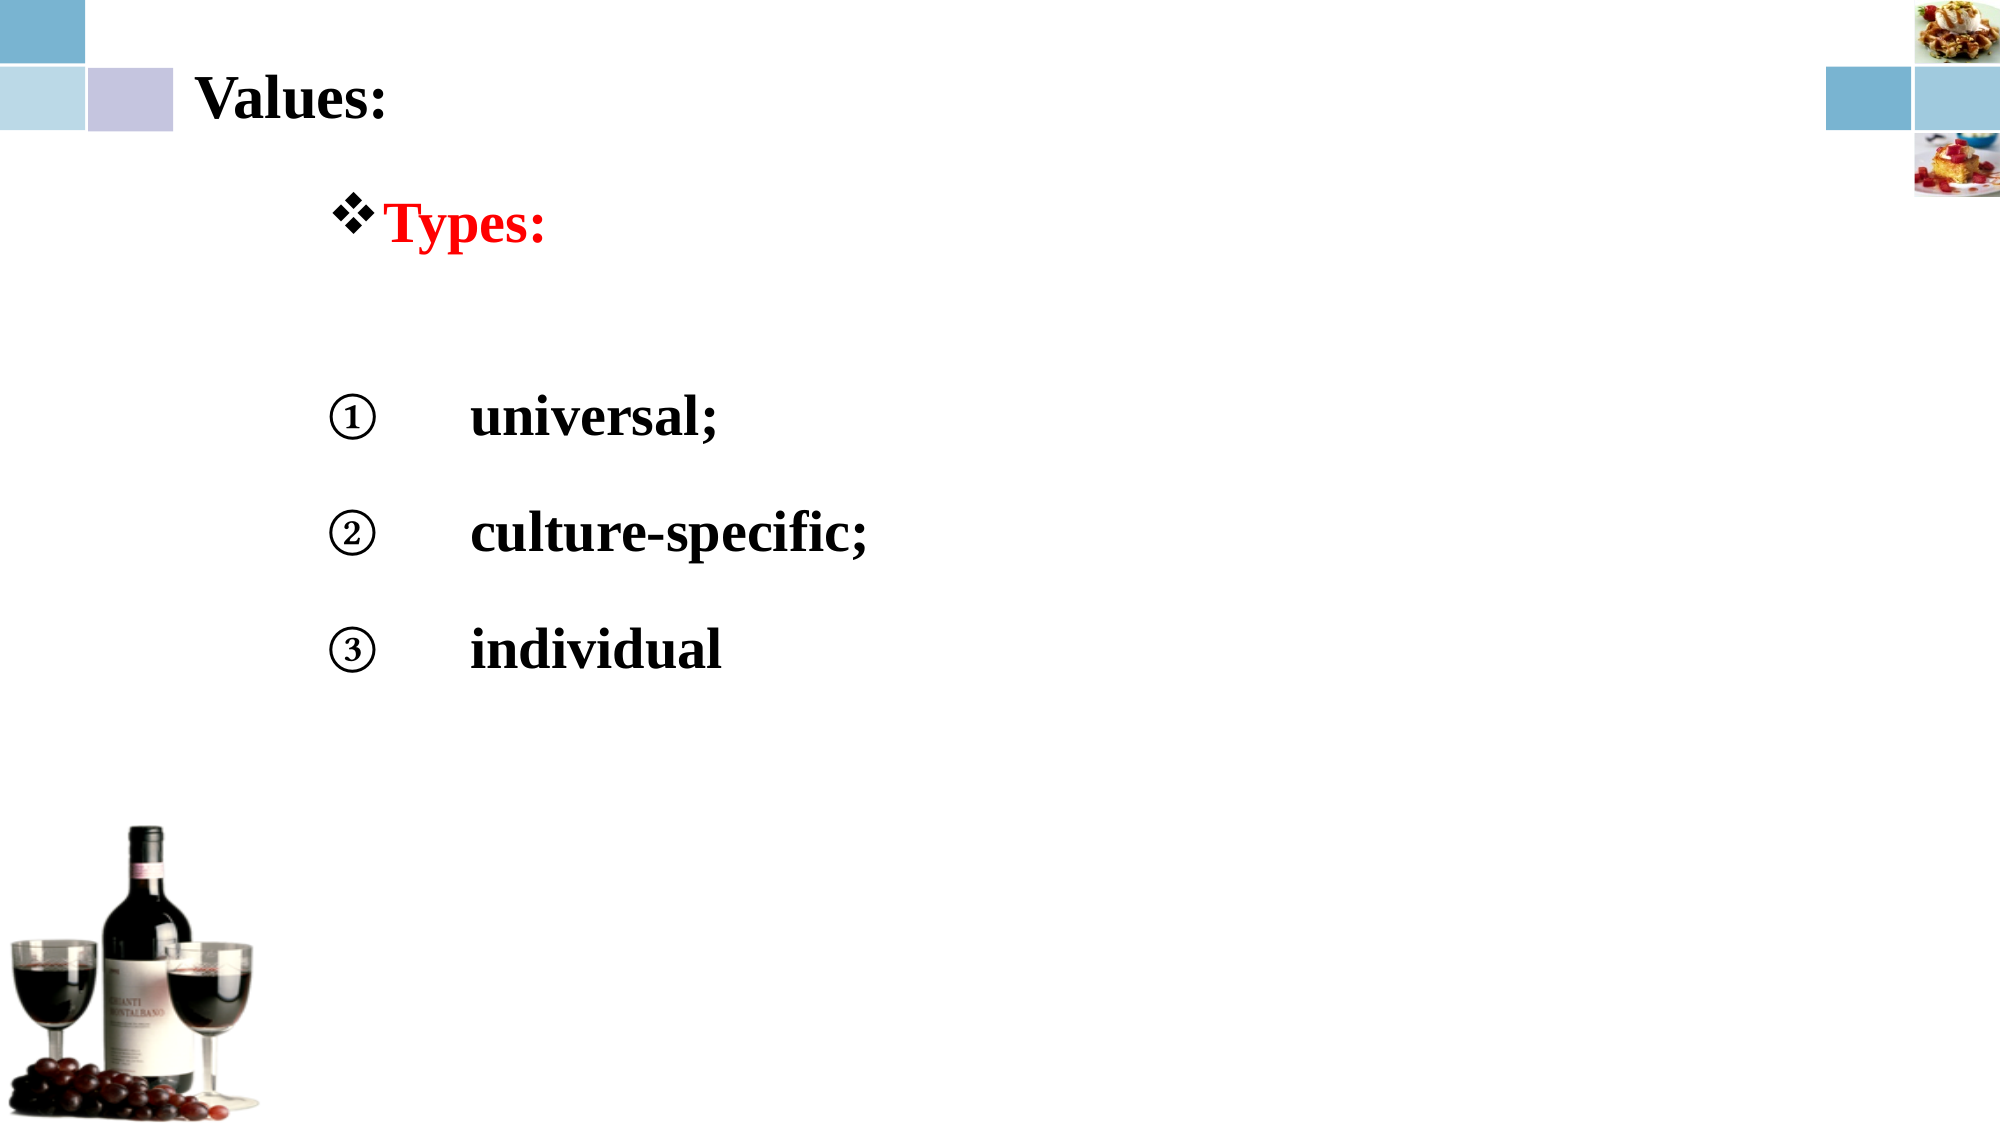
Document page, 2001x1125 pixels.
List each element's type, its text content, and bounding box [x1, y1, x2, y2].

picture [1914, 133, 2000, 197]
list Types: universal; culture-specific; individual [312, 184, 1688, 1023]
title Values: [178, 46, 1801, 140]
picture [1914, 0, 2000, 63]
picture [0, 824, 264, 1125]
